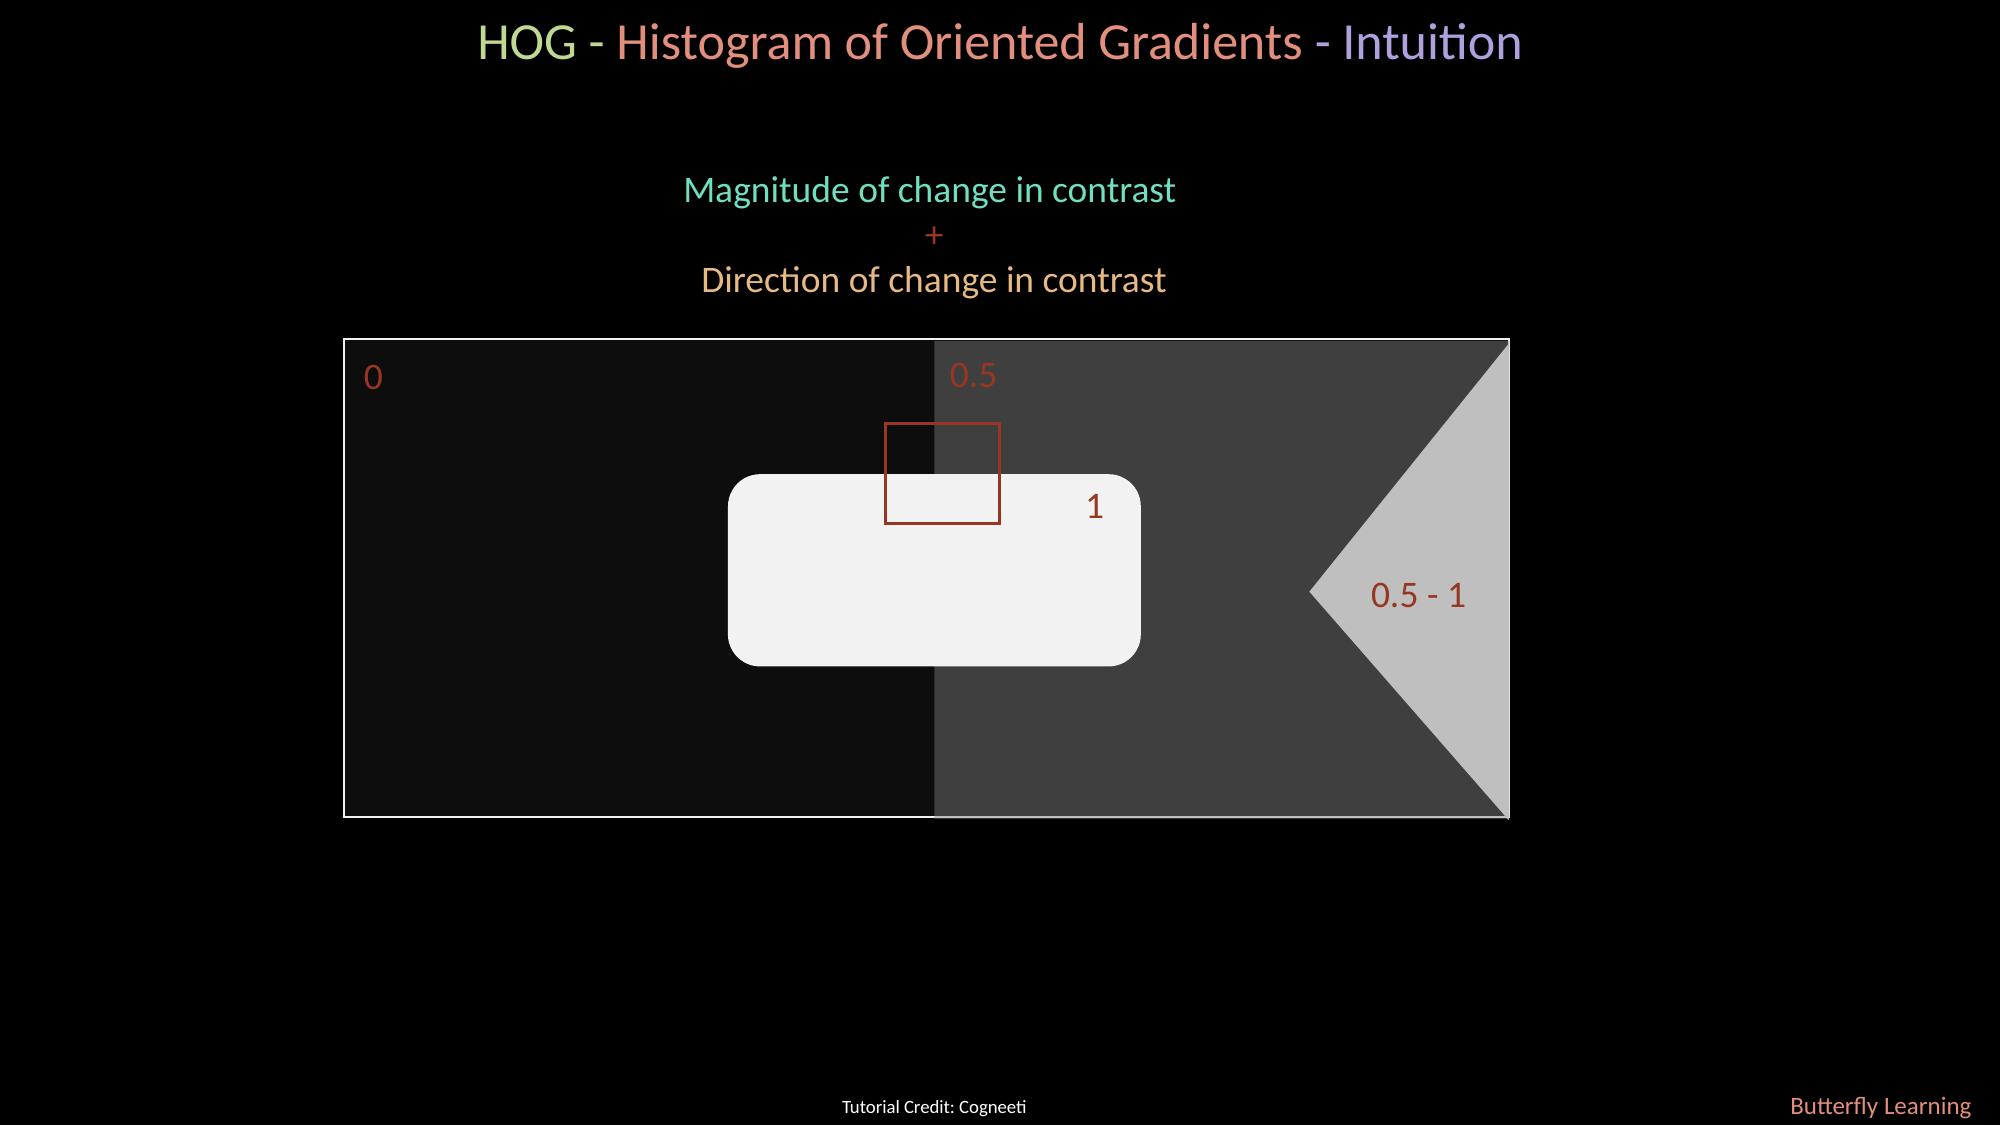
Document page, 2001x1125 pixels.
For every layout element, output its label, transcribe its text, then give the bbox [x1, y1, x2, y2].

text_box HOG - Histogram of Oriented Gradients - Intuition [384, 0, 1616, 78]
text_box [885, 422, 1001, 524]
text_box [933, 340, 1509, 820]
text_box Tutorial Credit: Cogneeti [696, 1087, 1172, 1125]
text_box 0.5 [935, 342, 1026, 403]
text_box Magnitude of change in contrast + Direction of change in contrast [668, 157, 1201, 308]
text_box [726, 473, 1142, 668]
text_box 0 [349, 345, 440, 405]
text_box Butterfly Learning [1762, 1083, 2000, 1125]
text_box 0.5 - 1 [1356, 562, 1493, 623]
text_box [343, 338, 1510, 818]
text_box [1308, 339, 1511, 824]
text_box 1 [1070, 474, 1161, 534]
